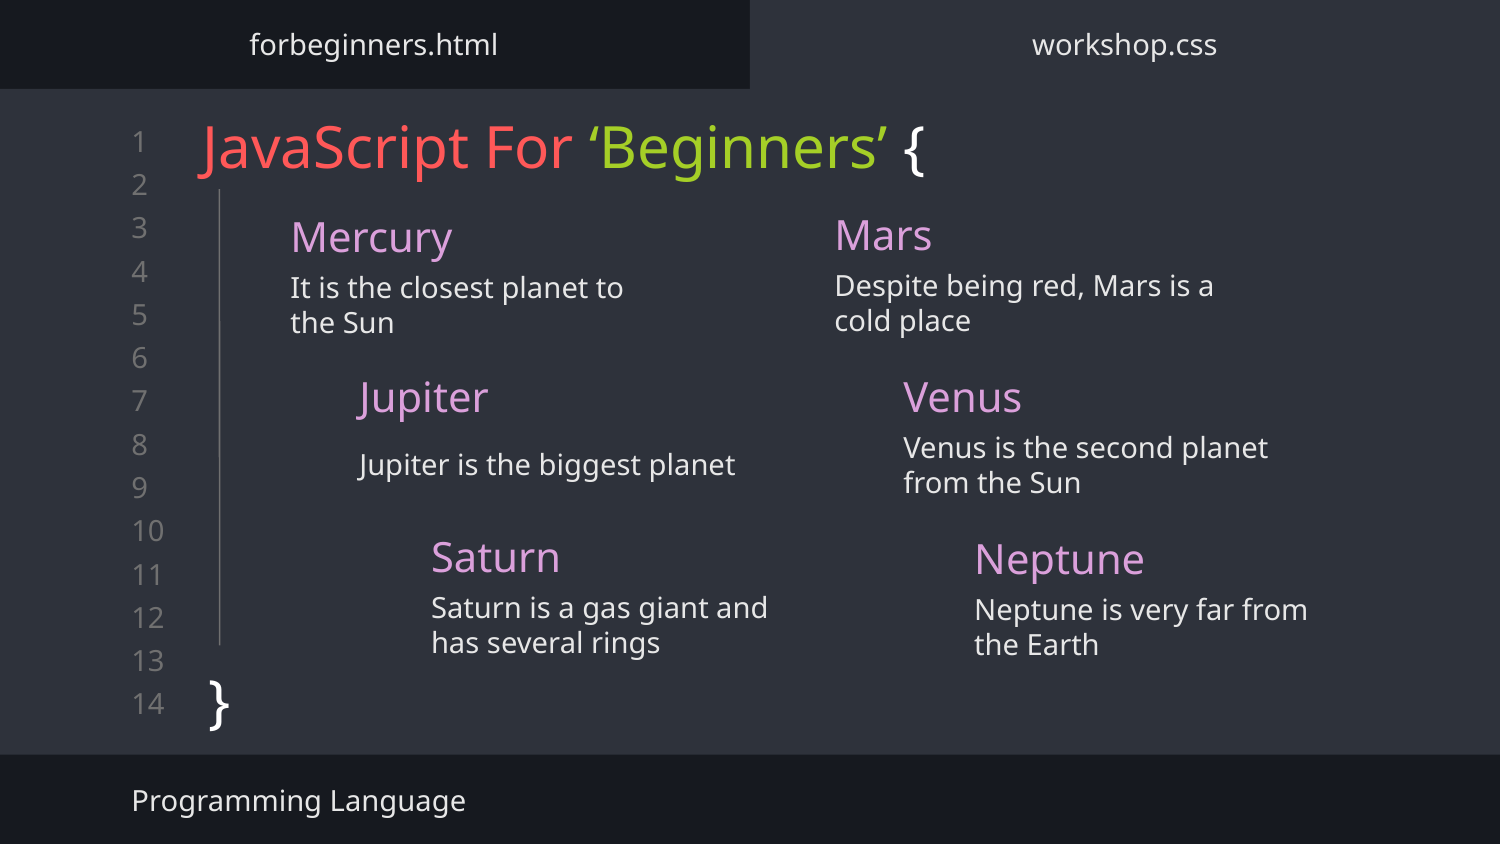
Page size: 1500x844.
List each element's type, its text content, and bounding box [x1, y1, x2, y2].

subtitle Programming Language [116, 770, 915, 829]
subtitle Venus is the second planet from the Sun [888, 424, 1300, 508]
subtitle forbeginners.html [0, 15, 749, 74]
subtitle workshop.css [750, 15, 1500, 74]
title JavaScript For ‘Beginners’ { [187, 95, 1384, 185]
subtitle Venus [888, 368, 1300, 424]
subtitle Neptune is very far from the Earth [959, 586, 1371, 670]
subtitle Neptune [959, 530, 1371, 586]
subtitle Mercury [275, 208, 687, 264]
subtitle Saturn [416, 528, 828, 584]
subtitle Mars [819, 206, 1231, 262]
subtitle Despite being red, Mars is a cold place [819, 262, 1231, 346]
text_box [177, 188, 261, 749]
subtitle It is the closest planet to the Sun [275, 264, 687, 348]
subtitle Jupiter [344, 368, 756, 424]
subtitle Saturn is a gas giant and has several rings [416, 584, 828, 668]
subtitle Jupiter is the biggest planet [344, 424, 756, 508]
